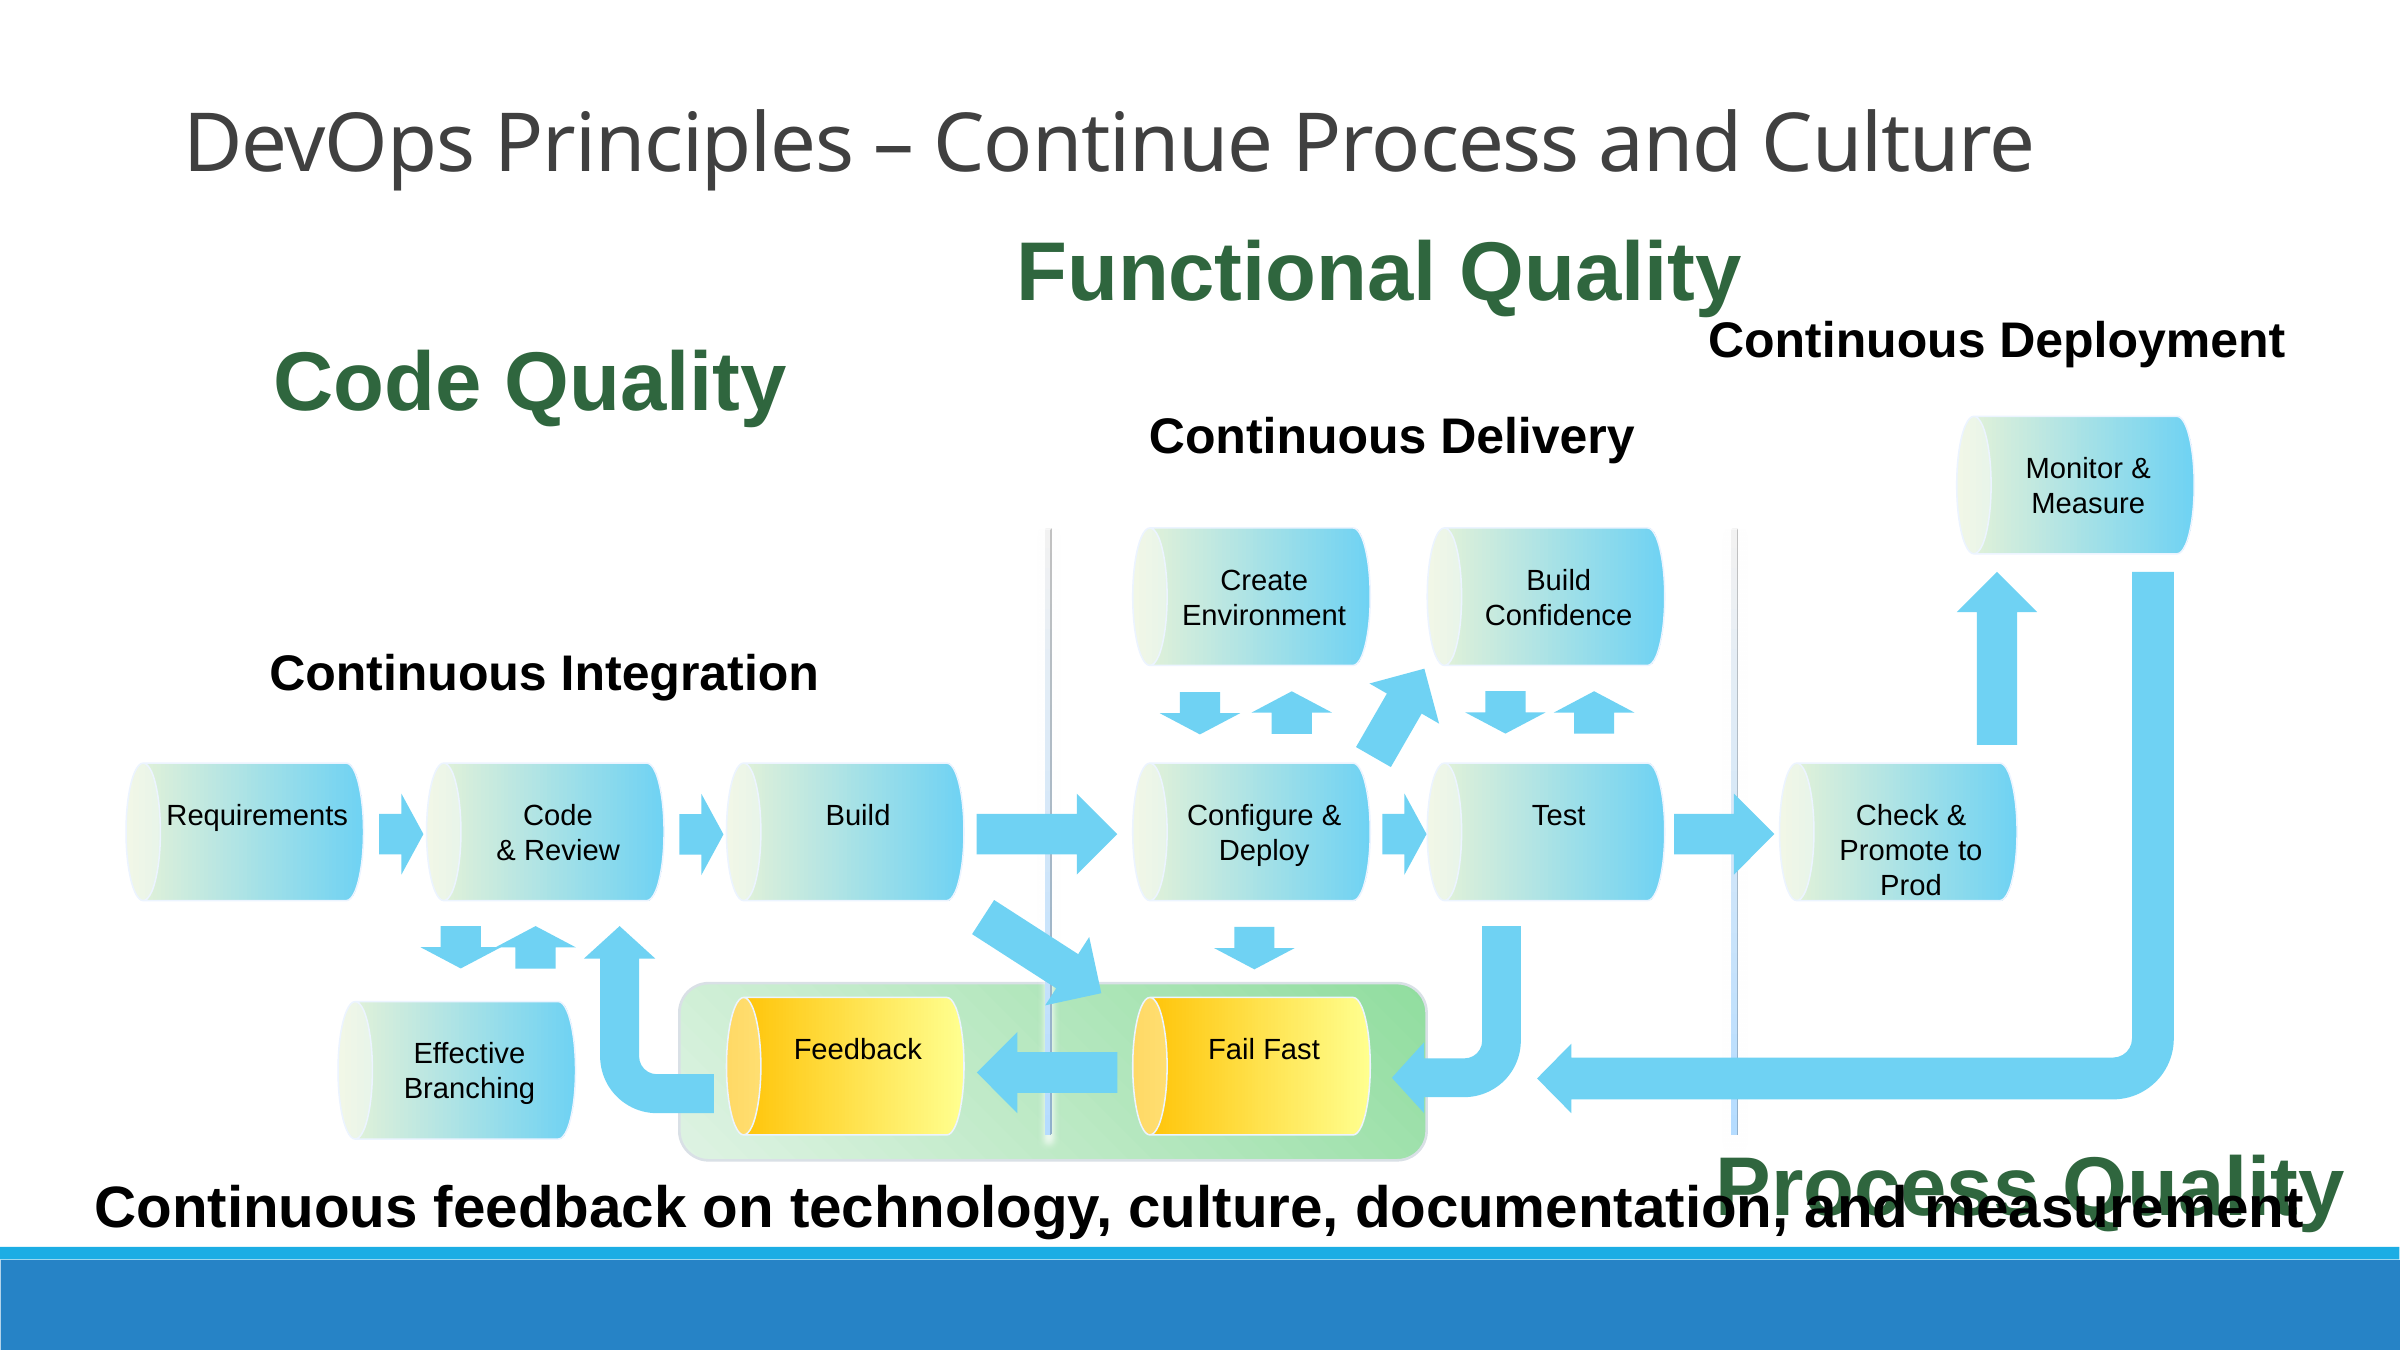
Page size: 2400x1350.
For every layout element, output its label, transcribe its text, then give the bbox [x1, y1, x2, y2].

text_box [1731, 855, 1737, 1057]
text_box [1132, 527, 1367, 666]
text_box [1465, 691, 1546, 734]
text_box [972, 900, 1102, 1006]
text_box Create Environment [1158, 553, 1371, 640]
text_box [679, 793, 724, 876]
text_box [1674, 793, 1775, 875]
text_box Build Confidence [1452, 553, 1665, 640]
text_box [126, 763, 364, 901]
text_box [495, 926, 576, 969]
text_box [1132, 763, 1367, 901]
text_box Requirements [151, 788, 364, 840]
text_box Continuous feedback on technology, culture, documentation, and measurement [48, 1162, 2351, 1238]
text_box [420, 926, 500, 969]
text_box [379, 793, 424, 875]
text_box Feedback [752, 1023, 964, 1074]
text_box [1356, 668, 1440, 768]
text_box Check & Promote to Prod [1805, 788, 2018, 910]
text_box [1382, 793, 1427, 875]
text_box [1251, 691, 1332, 734]
text_box [1731, 527, 1739, 813]
text_box Configure & Deploy [1158, 788, 1371, 875]
text_box [976, 1031, 1118, 1114]
text_box [338, 1001, 572, 1140]
title DevOps Principles – Continue Process and Culture [168, 31, 2149, 197]
text_box [1214, 926, 1295, 970]
text_box Code & Review [452, 788, 665, 875]
text_box [583, 926, 714, 1114]
text_box [726, 763, 964, 901]
text_box [1553, 691, 1635, 734]
text_box Monitor & Measure [1982, 442, 2195, 528]
text_box [1427, 763, 1665, 901]
text_box [1427, 527, 1661, 666]
text_box Code Quality [259, 320, 832, 435]
text_box [1132, 997, 1371, 1135]
text_box Test [1452, 788, 1665, 840]
text_box Functional Quality [1001, 209, 1775, 325]
text_box Process Quality [1701, 1124, 2374, 1240]
text_box [678, 981, 1428, 1162]
text_box [726, 997, 964, 1135]
text_box [1044, 982, 1051, 1052]
text_box Fail Fast [1158, 1023, 1371, 1074]
text_box [1537, 571, 2174, 1114]
text_box [1391, 926, 1521, 1114]
text_box [1731, 1100, 1737, 1124]
text_box [1956, 416, 2191, 554]
text_box [1779, 763, 2014, 901]
text_box [1159, 692, 1241, 735]
text_box Continuous Deployment [1691, 300, 2303, 376]
text_box [1044, 527, 1053, 813]
text_box [1956, 571, 2038, 745]
text_box Build [752, 788, 964, 840]
text_box Continuous Integration [206, 632, 883, 709]
text_box [1044, 855, 1051, 936]
text_box Continuous Delivery [1078, 396, 1706, 472]
text_box [976, 793, 1118, 875]
text_box [1044, 1093, 1053, 1135]
text_box [426, 763, 661, 901]
text_box Effective Branching [363, 1027, 576, 1114]
